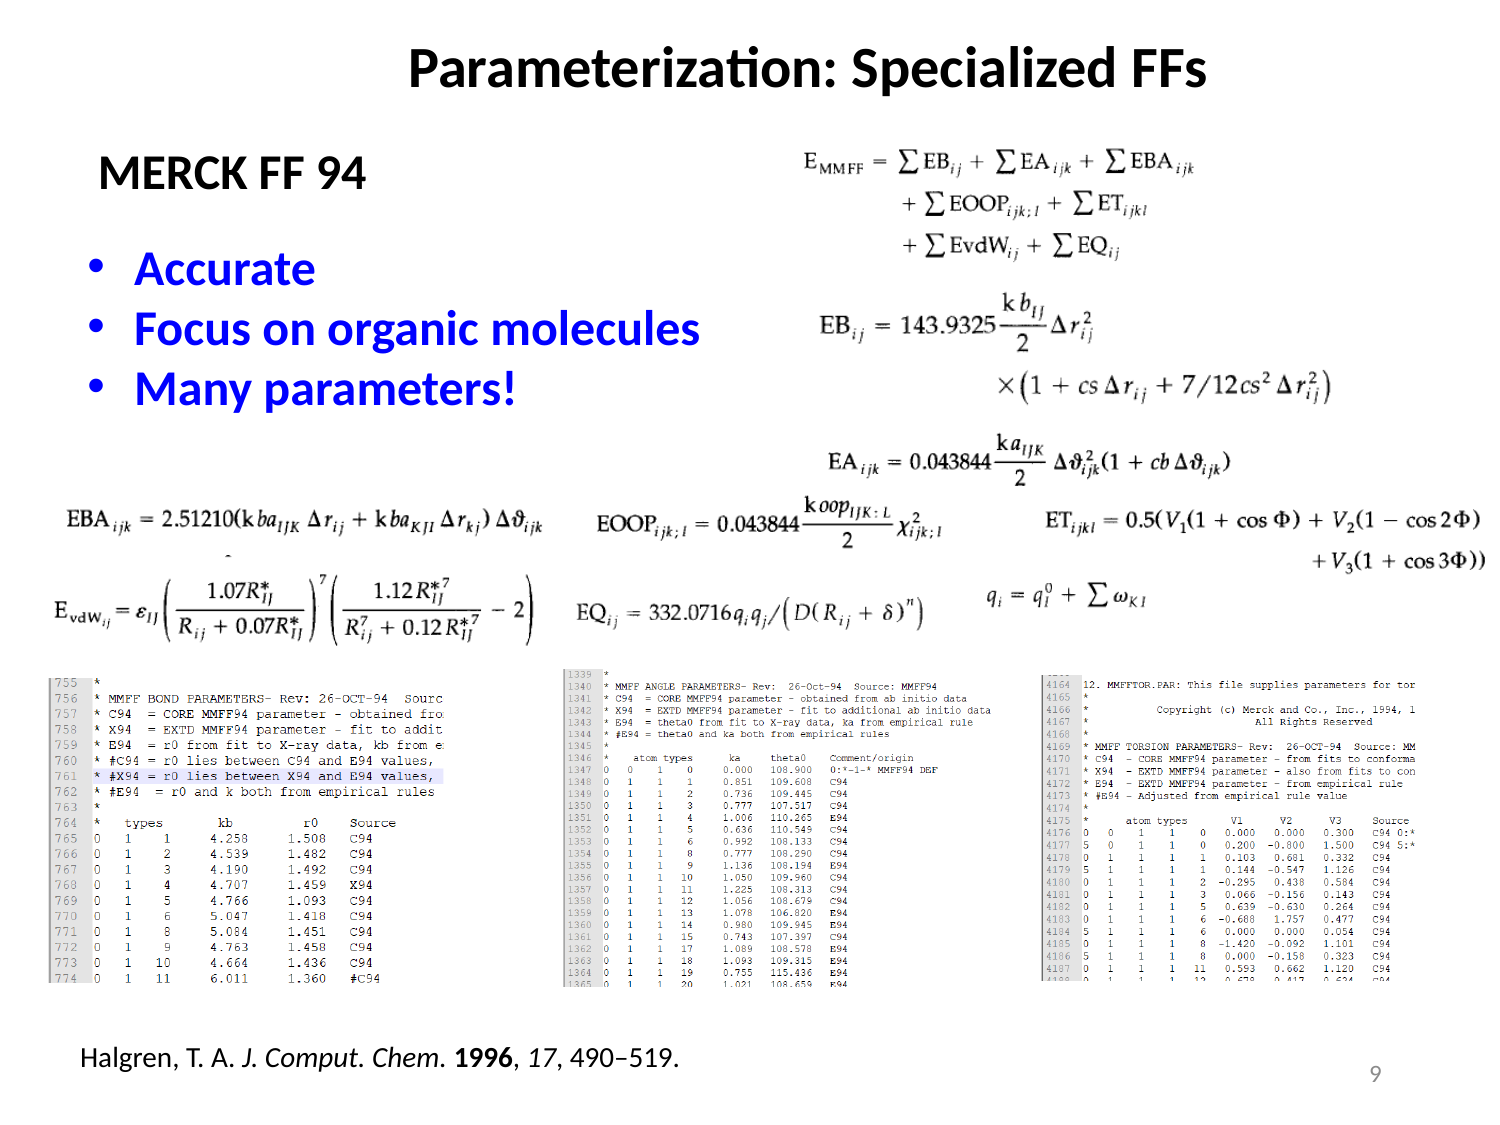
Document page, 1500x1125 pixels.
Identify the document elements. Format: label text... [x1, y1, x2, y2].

slide_number 9 [1059, 1042, 1397, 1103]
text_box MERCK FF 94 [83, 132, 382, 208]
picture [807, 424, 1240, 486]
text_box Halgren, T. A. J. Comput. Chem. 1996, 17, 490–519. [65, 1030, 861, 1081]
text_box Parameterization: Specialized FFs [393, 21, 1223, 107]
picture [1040, 675, 1416, 981]
picture [43, 555, 941, 649]
picture [786, 142, 1214, 274]
text_box Accurate Focus on organic molecules Many parameters! [72, 227, 716, 423]
picture [562, 669, 996, 987]
picture [581, 487, 963, 554]
picture [807, 287, 1353, 417]
picture [970, 493, 1500, 626]
picture [47, 678, 444, 983]
picture [47, 495, 556, 539]
